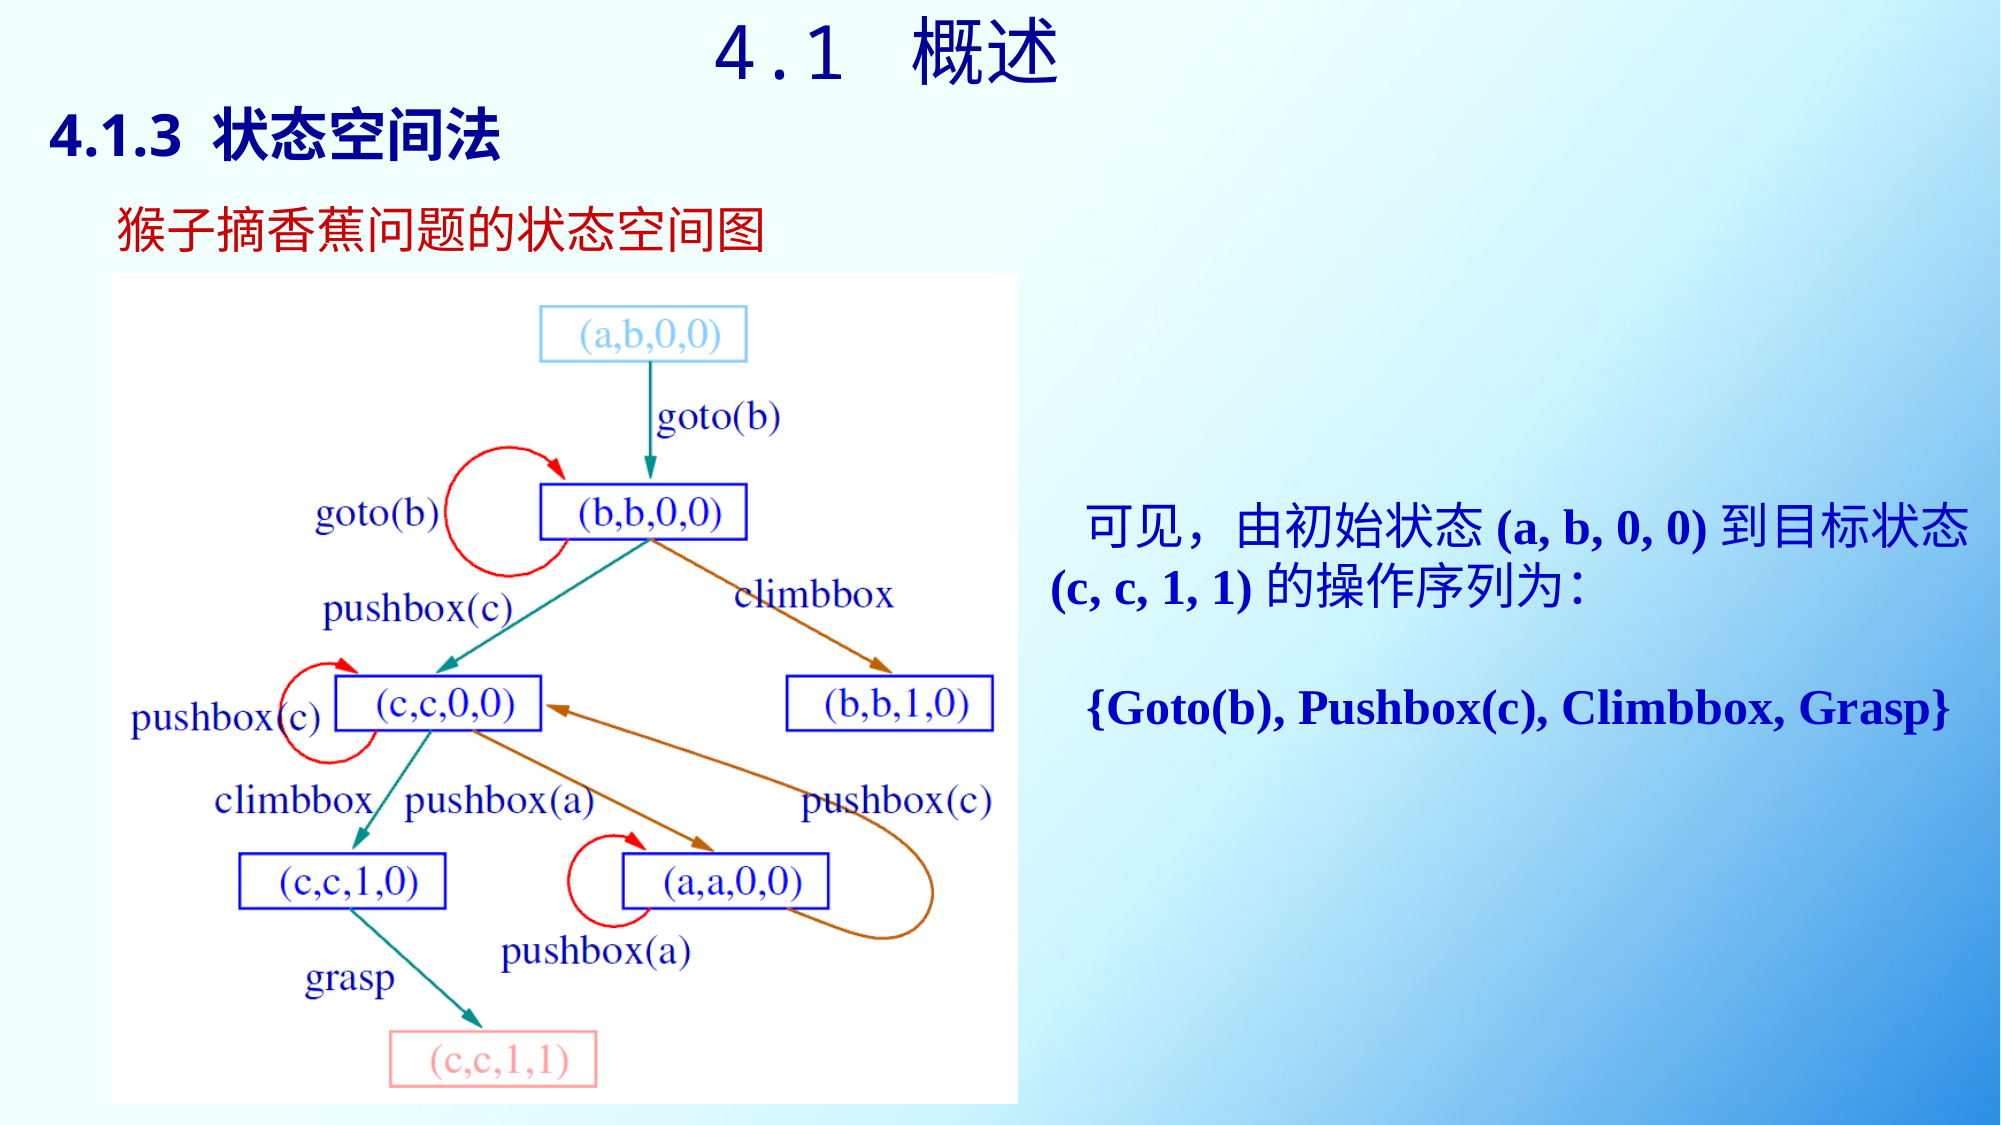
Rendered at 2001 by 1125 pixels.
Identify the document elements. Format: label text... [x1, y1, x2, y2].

picture [0, 0, 2001, 1125]
text_box 猴子摘香蕉问题的状态空间图 [101, 191, 782, 266]
text_box 可见，由初始状态(a, b, 0, 0)到目标状态(c, c, 1, 1)的操作序列为： {Goto(b), Pushbox(c), Climbbox, Grasp} [1035, 486, 2000, 742]
title 4.1.3 状态空间法 [34, 84, 1385, 192]
text_box 4.1 概述 [211, 1, 1562, 109]
